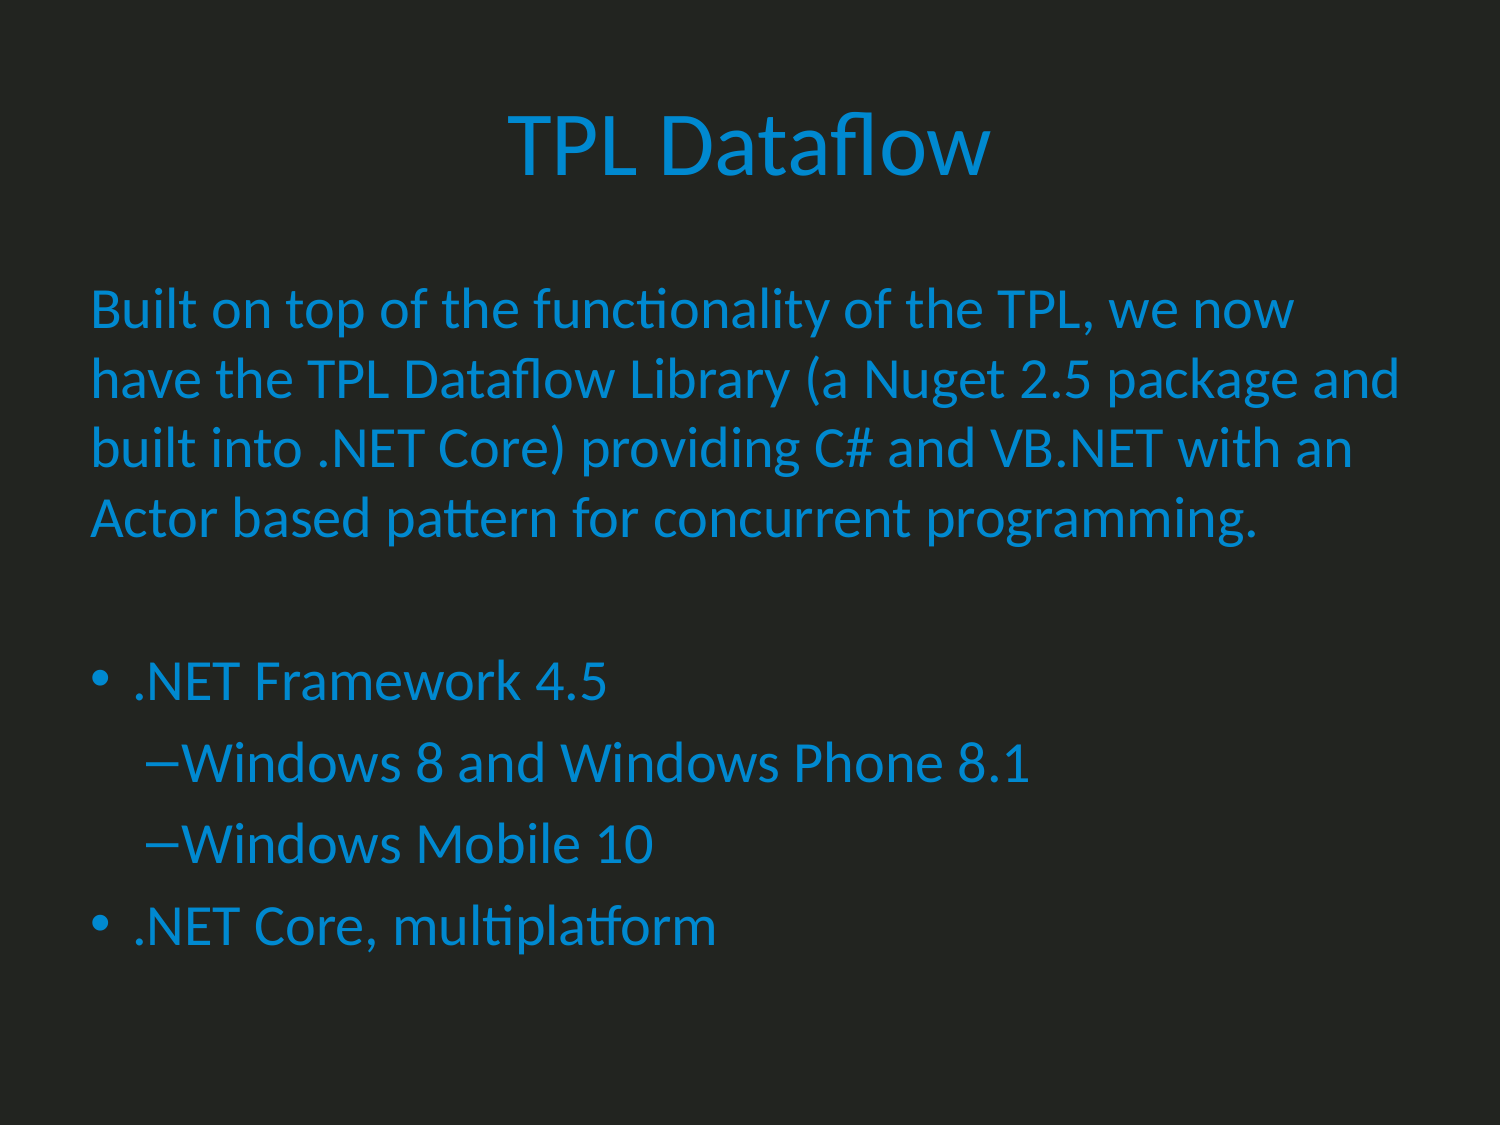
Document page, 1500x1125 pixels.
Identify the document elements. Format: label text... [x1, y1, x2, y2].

title TPL Dataflow [75, 45, 1425, 233]
list Built on top of the functionality of the TPL, we now have the TPL Dataflow Library (a Nuget 2.5 package and built into .NET Core) providing C# and VB.NET with an Actor based pattern for concurrent programming. .NET Framework 4.5 Windows 8 and Windows Phone 8.1 Windows Mobile 10 .NET Core, multiplatform [75, 262, 1425, 1005]
